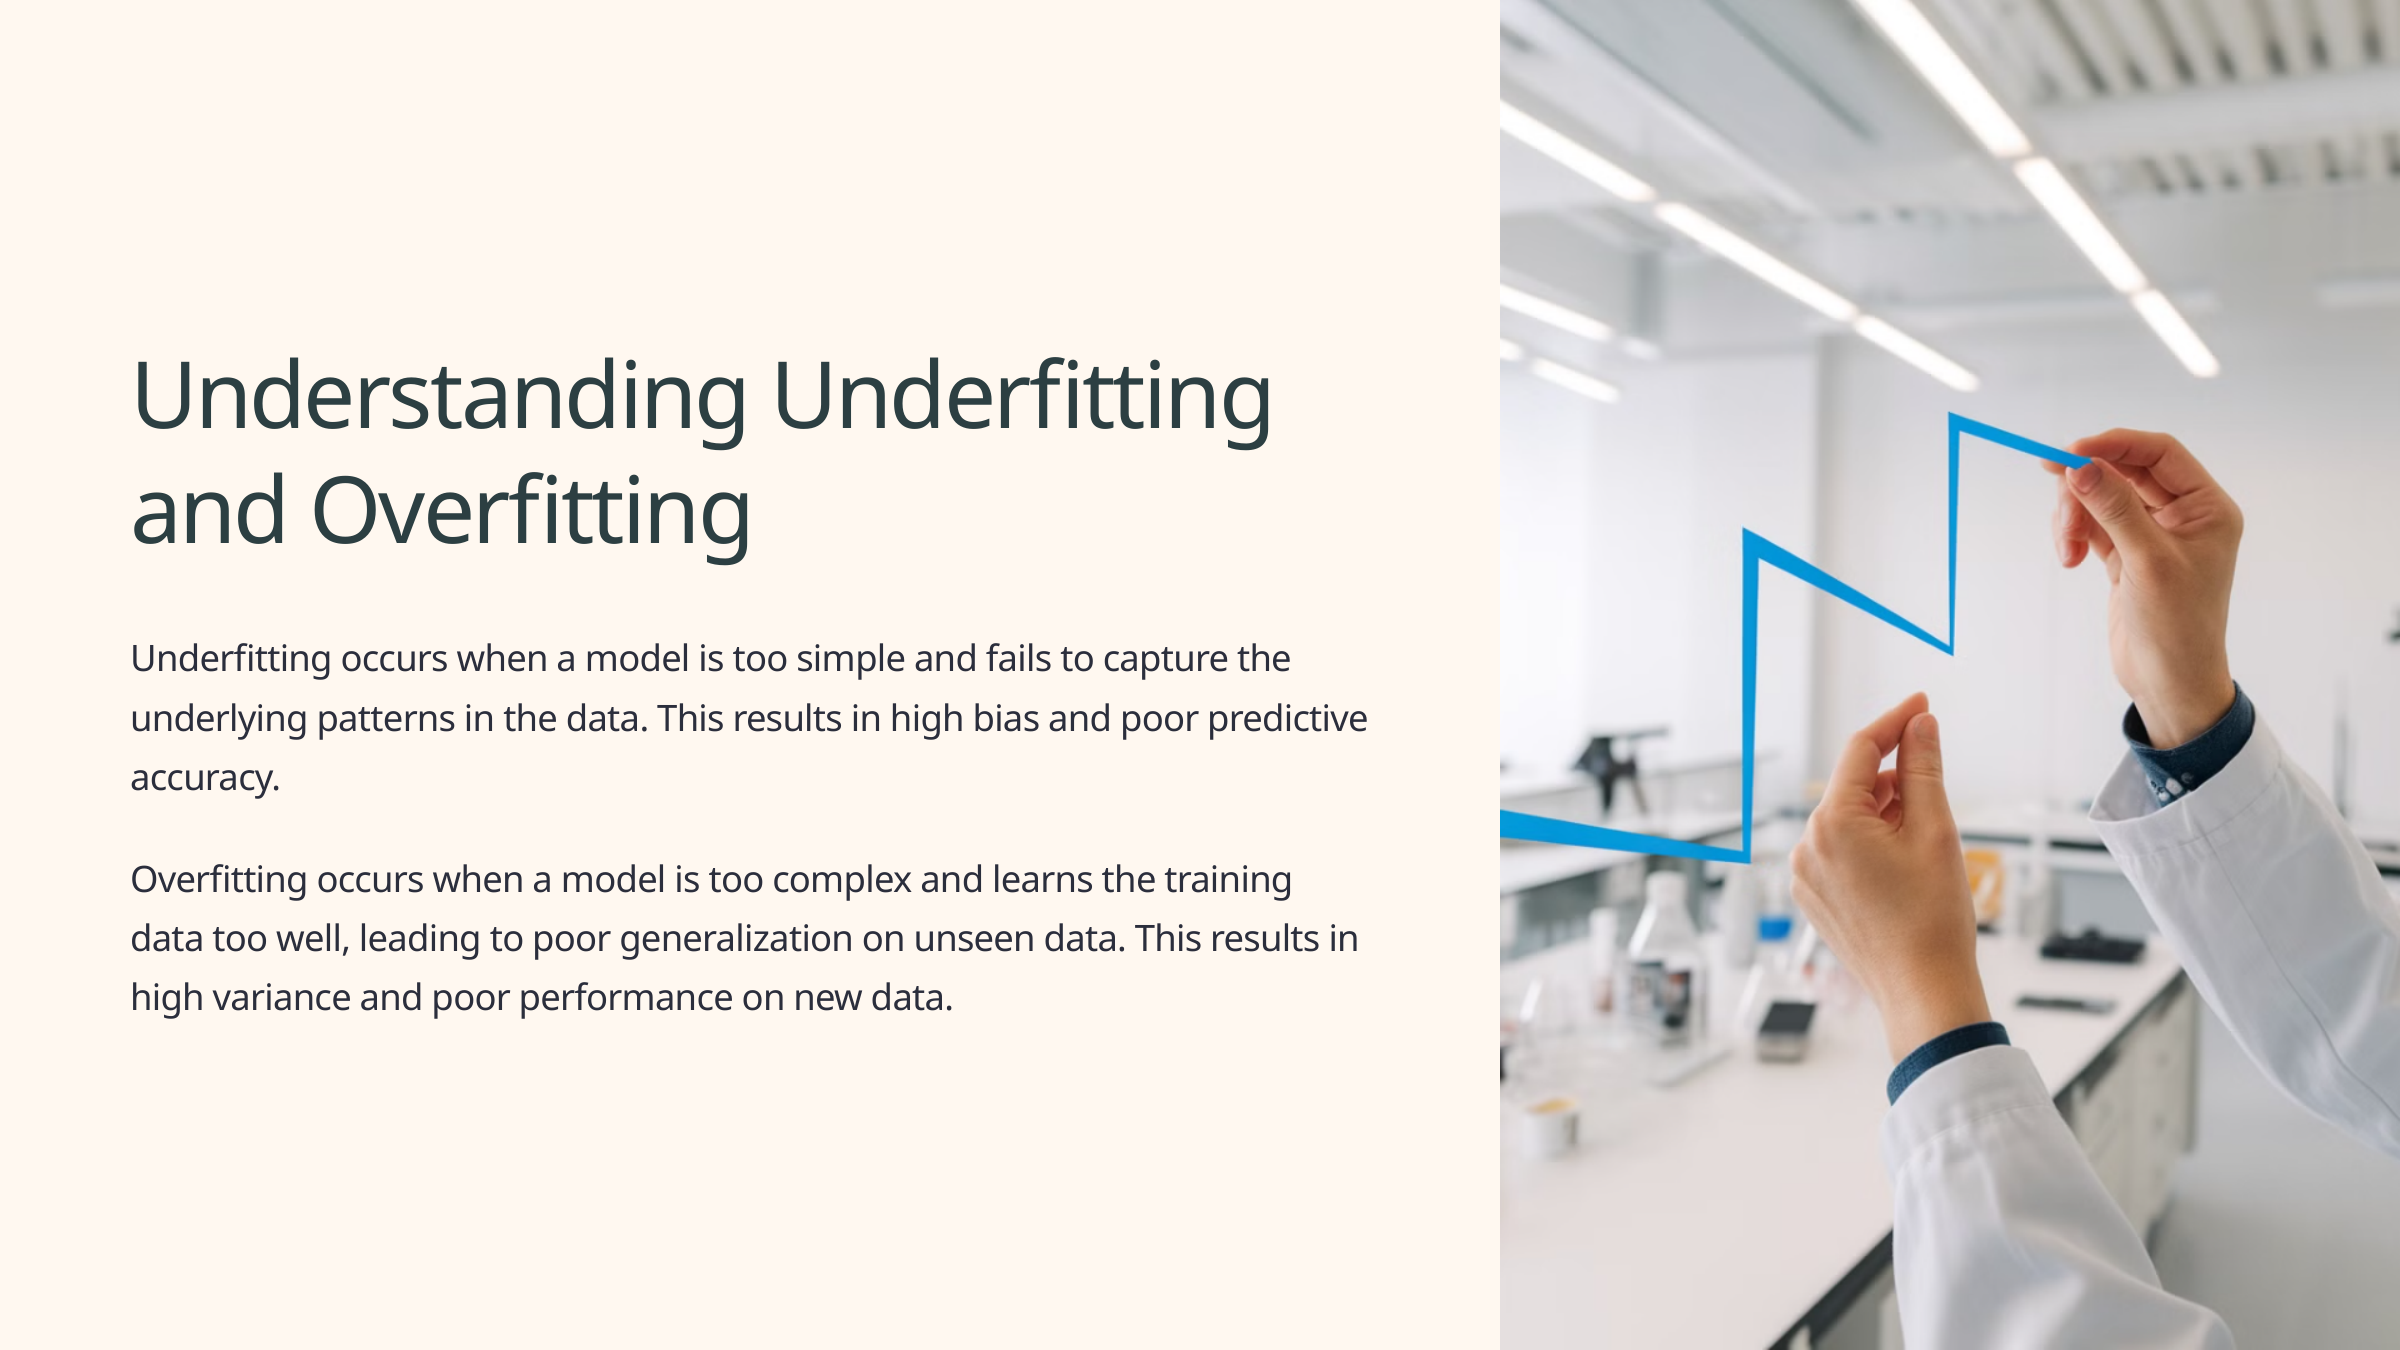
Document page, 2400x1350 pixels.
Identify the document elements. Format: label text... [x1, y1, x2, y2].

text_box Understanding Underfitting and Overfitting [130, 331, 1370, 564]
text_box Overfitting occurs when a model is too complex and learns the training data too well, leading to poor generalization on unseen data. This results in high variance and poor performance on new data. [130, 840, 1370, 1019]
picture [1499, 0, 2400, 1350]
text_box Underfitting occurs when a model is too simple and fails to capture the underlying patterns in the data. This results in high bias and poor predictive accuracy. [130, 619, 1370, 799]
